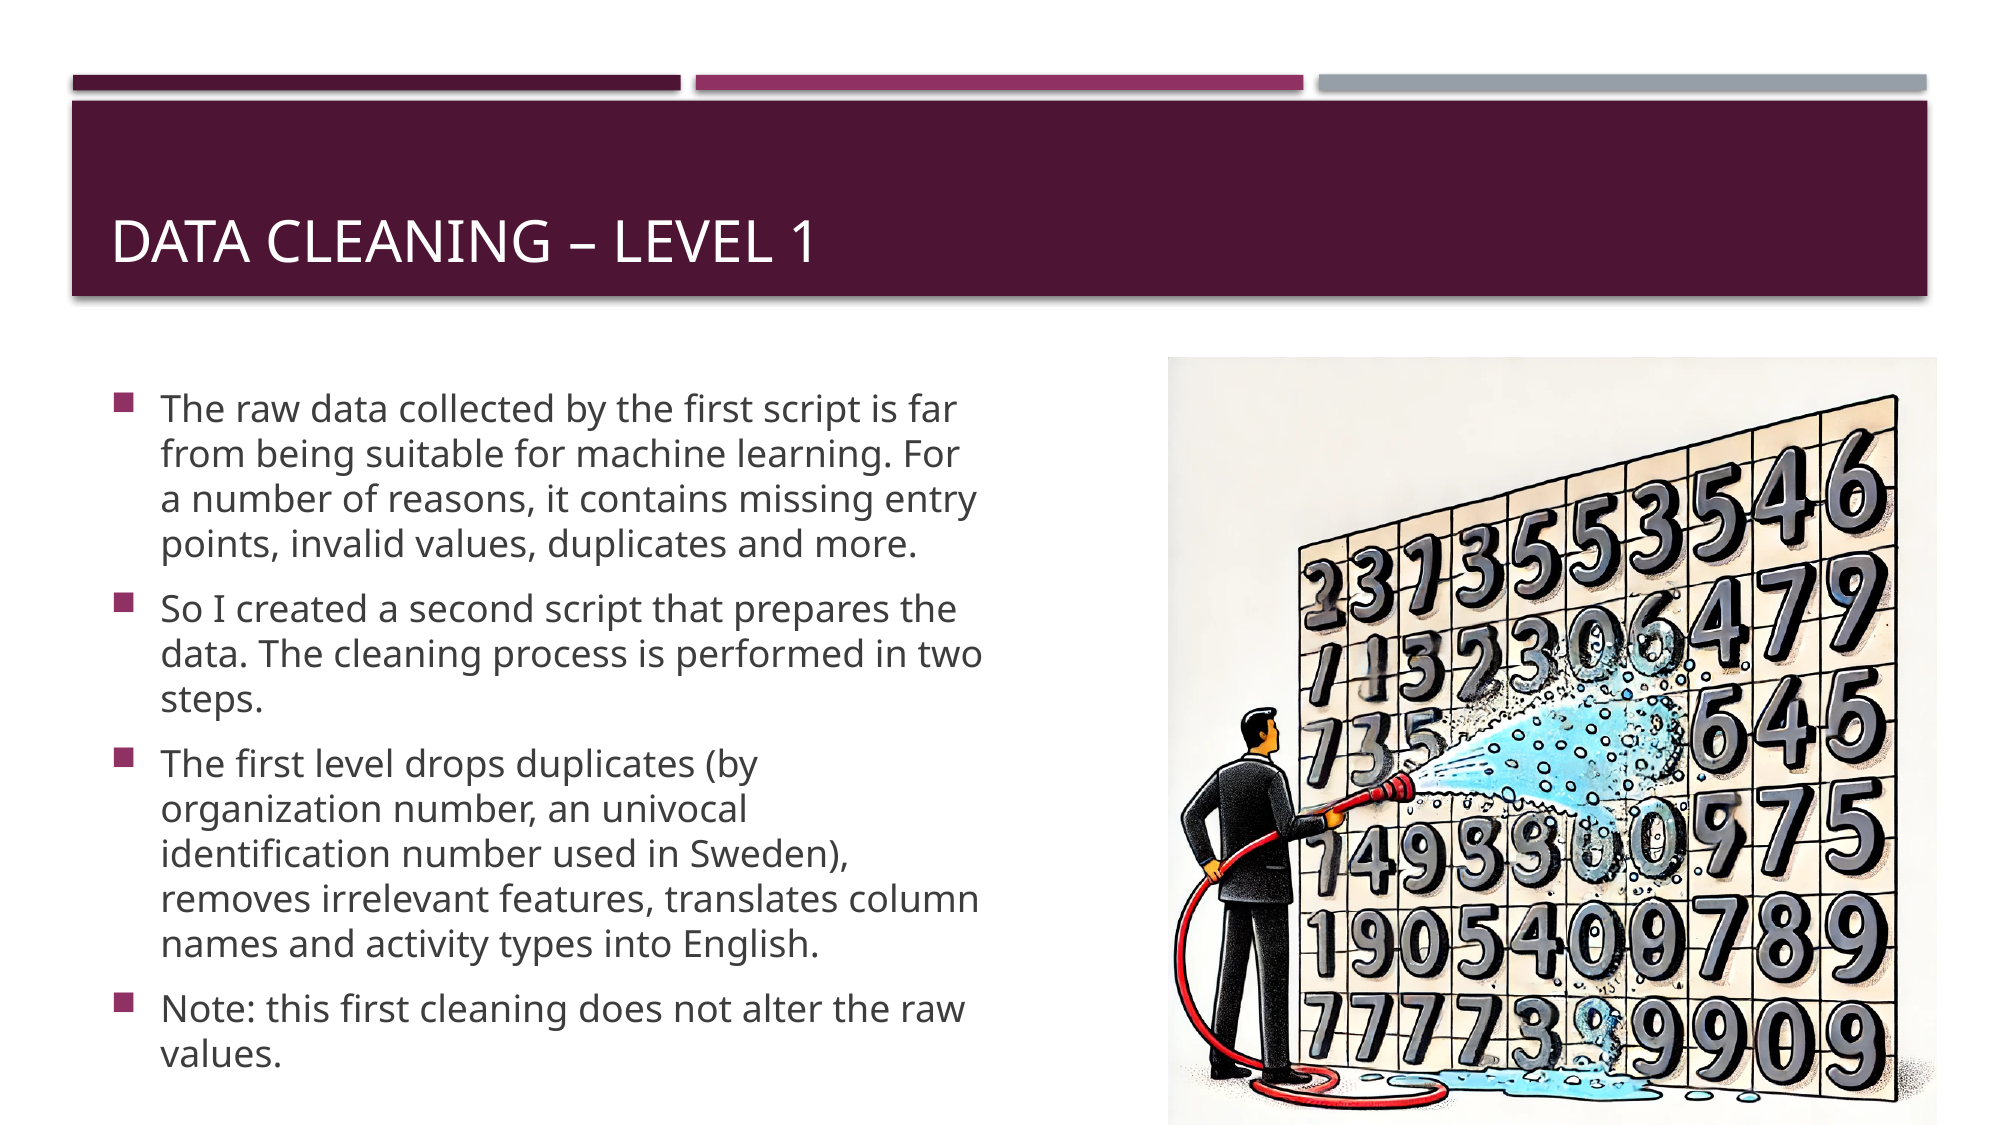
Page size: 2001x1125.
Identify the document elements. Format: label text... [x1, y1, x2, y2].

list The raw data collected by the first script is far from being suitable for machine learning. For a number of reasons, it contains missing entry points, invalid values, duplicates and more. So I created a second script that prepares the data. The cleaning process is performed in two steps. The first level drops duplicates (by organization number, an univocal identification number used in Sweden), removes irrelevant features, translates column names and activity types into English. Note: this first cleaning does not alter the raw values. [95, 357, 1000, 1102]
title Data cleaning – Level 1 [95, 115, 1905, 282]
picture [1168, 357, 1937, 1125]
